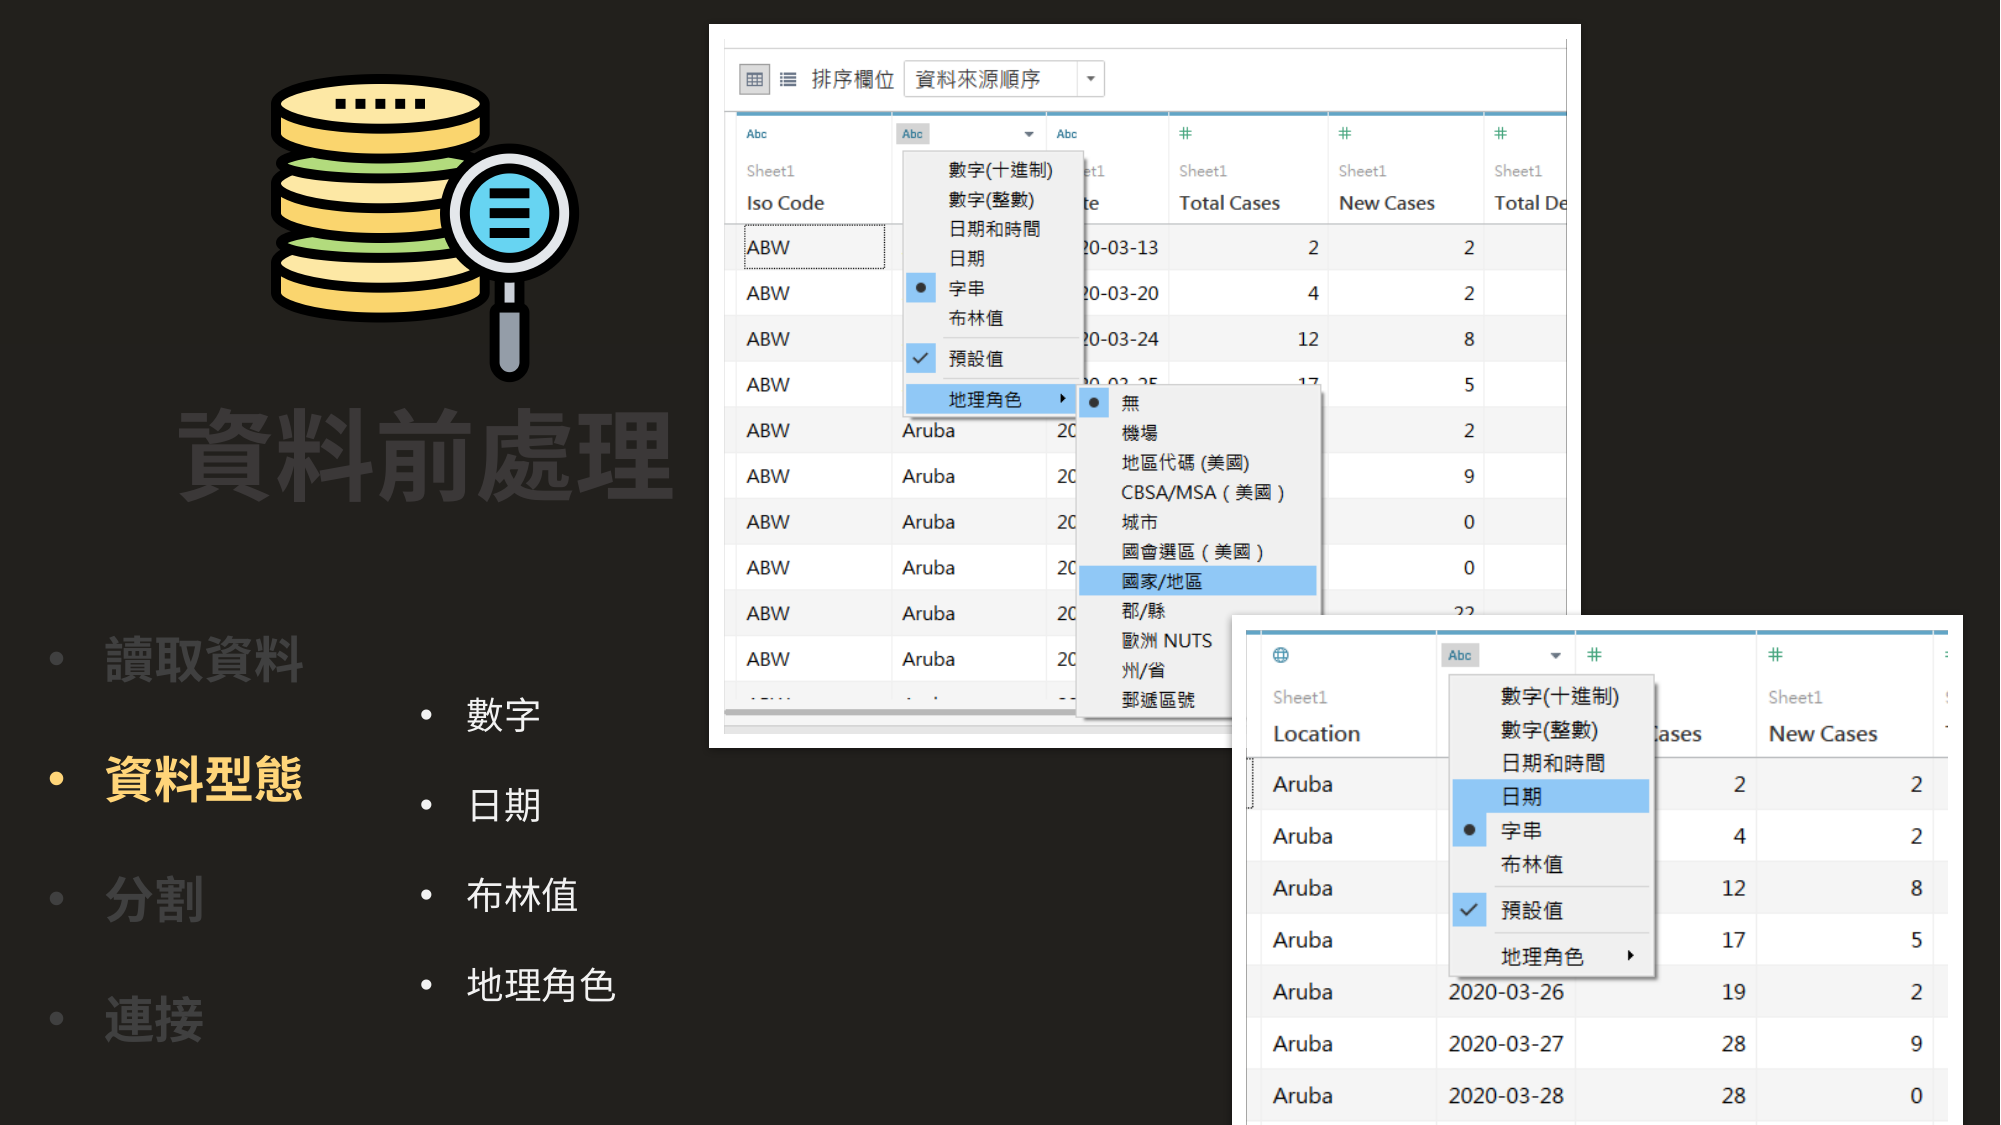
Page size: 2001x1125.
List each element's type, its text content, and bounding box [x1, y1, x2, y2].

text_box [0, 0, 2000, 1125]
text_box 數字 日期 布林值 地理角色 [405, 684, 877, 1015]
picture [266, 69, 584, 387]
picture [723, 38, 1948, 1125]
text_box 資料前處理 [116, 386, 704, 521]
text_box 讀取資料 資料型態 分割 連接 [33, 620, 774, 1056]
